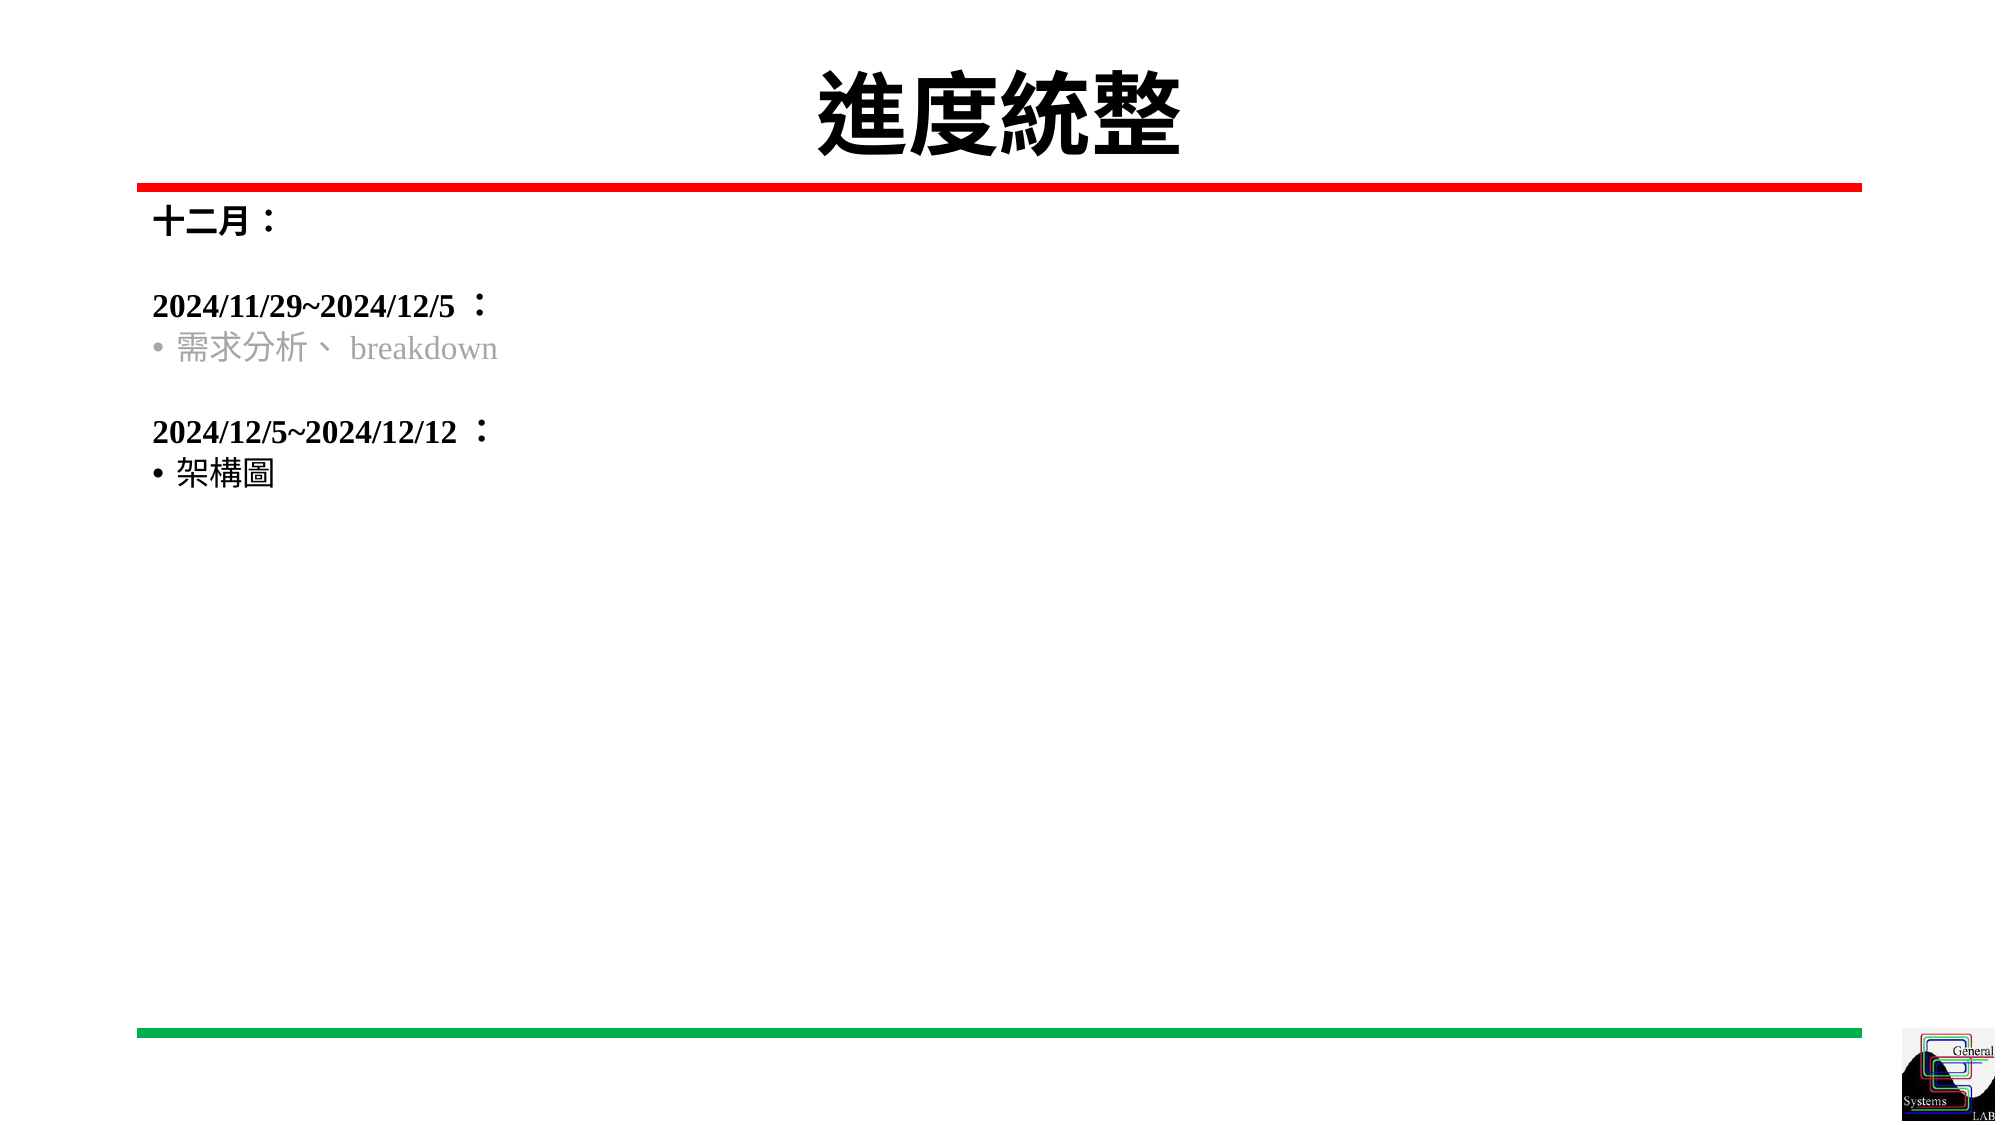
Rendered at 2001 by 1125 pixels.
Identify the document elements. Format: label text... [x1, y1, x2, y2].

title 進度統整 [137, 59, 1863, 178]
text_box 十二月： 2024/11/29~2024/12/5： 需求分析、breakdown 2024/12/5~2024/12/12： 架構圖 [137, 197, 1863, 1024]
picture [1902, 1028, 1995, 1121]
